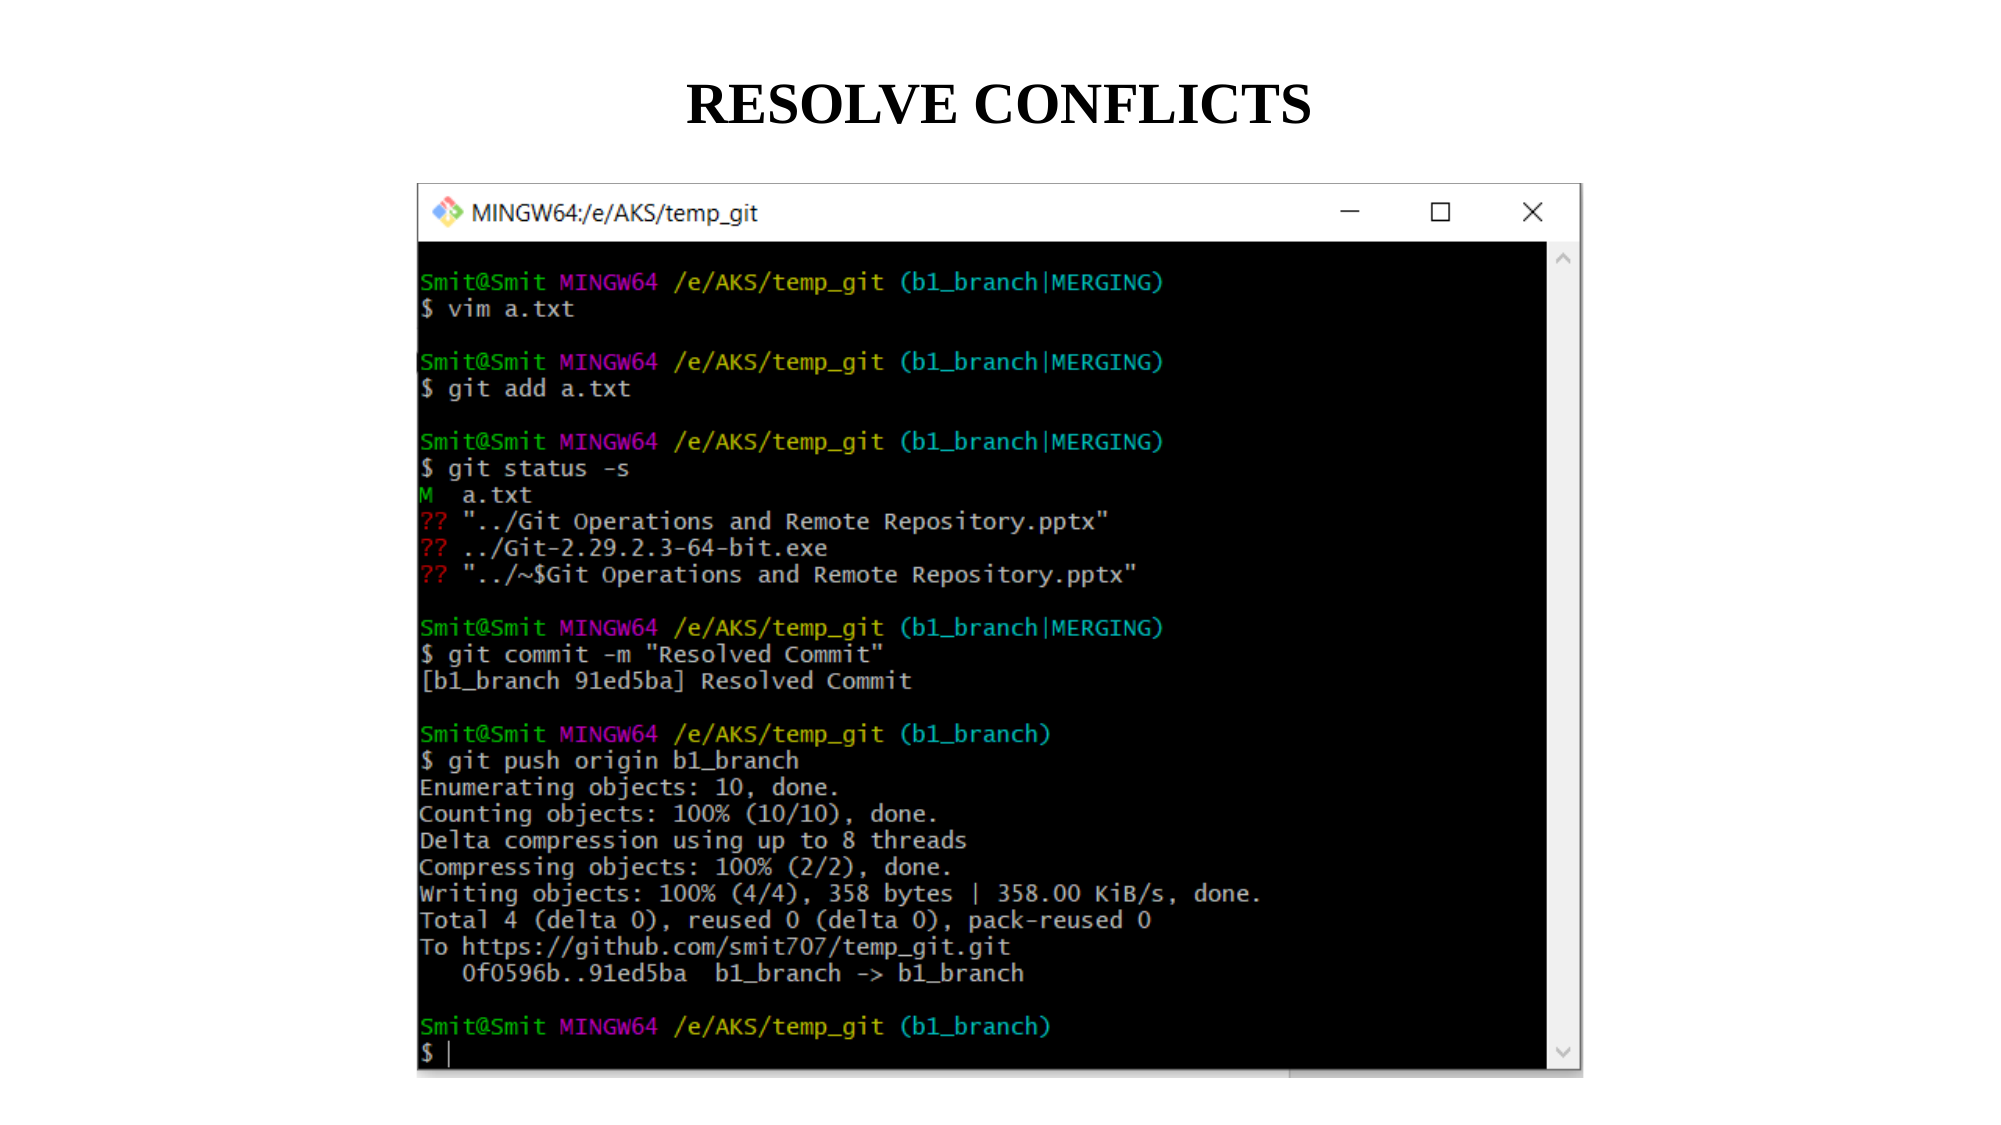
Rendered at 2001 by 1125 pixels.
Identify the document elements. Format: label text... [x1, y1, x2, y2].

picture [416, 183, 1584, 1078]
text_box RESOLVE CONFLICTS [0, 57, 2000, 143]
